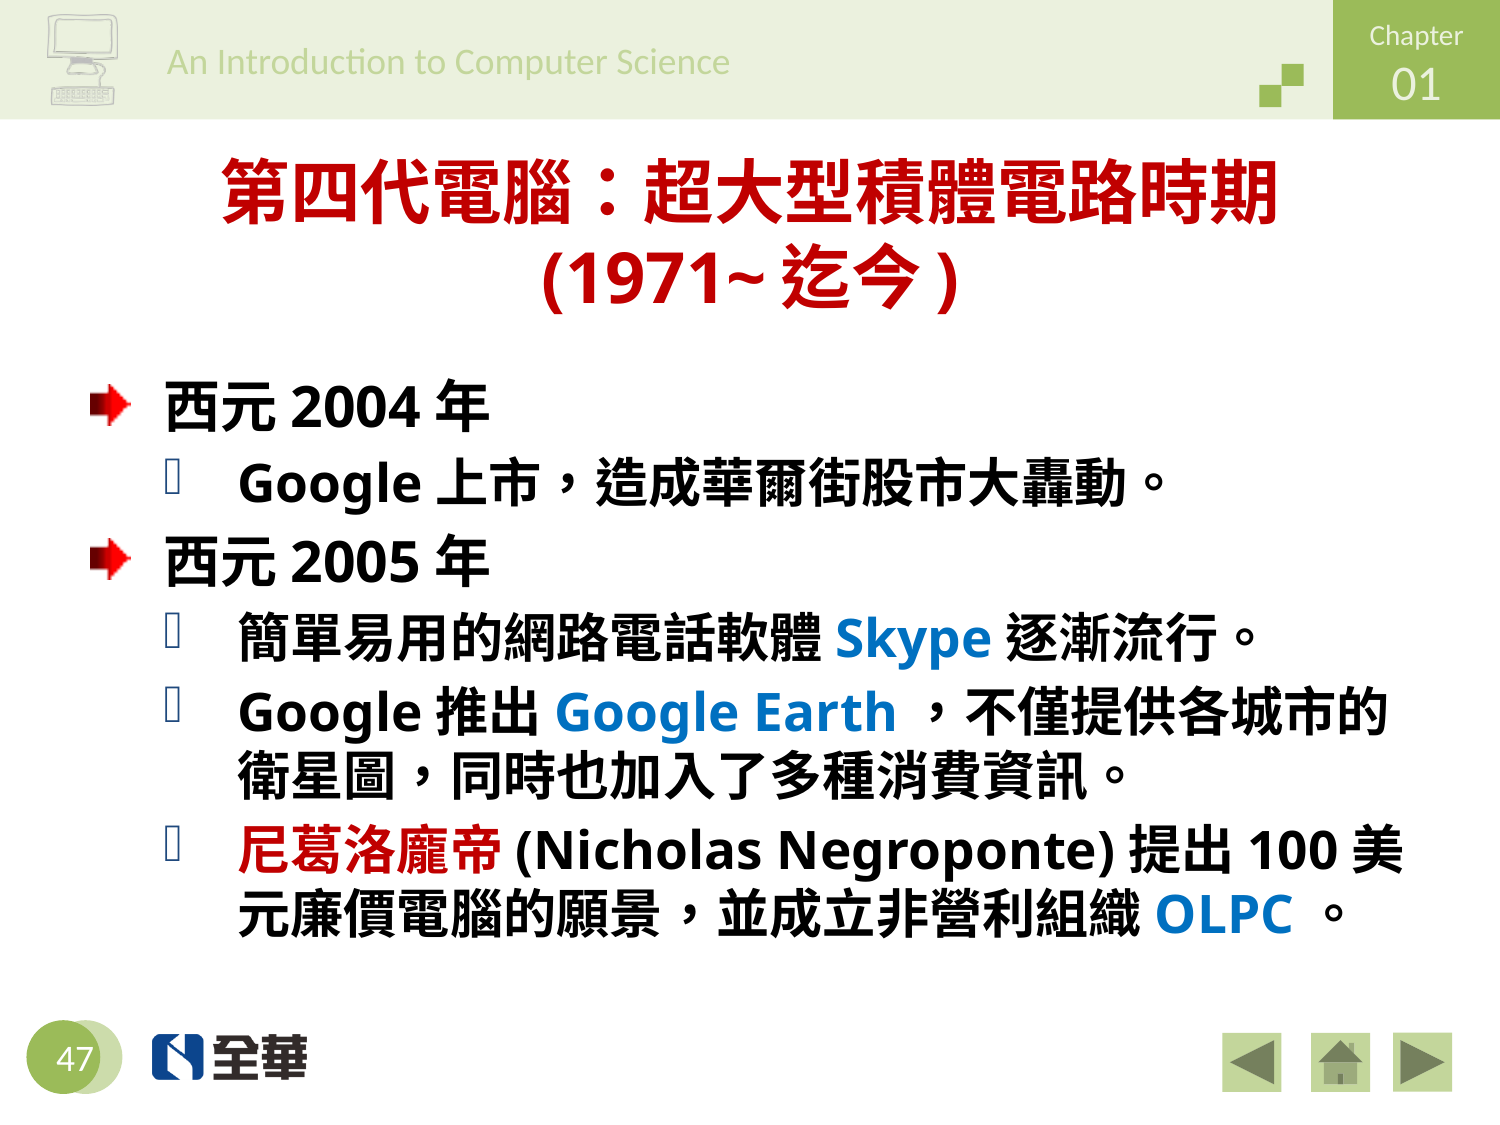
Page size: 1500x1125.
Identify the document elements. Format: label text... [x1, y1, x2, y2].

title 第四代電腦：超大型積體電路時期 (1971~迄今) [75, 138, 1425, 327]
picture [47, 14, 118, 106]
list 西元2004年 Google上市，造成華爾街股市大轟動。 西元2005年 簡單易用的網路電話軟體Skype逐漸流行。 Google推出Google Earth，不僅提供各城市的衛星圖，同時也加入了多種消費資訊。 尼葛洛龐帝(Nicholas Negroponte)提出100美元廉價電腦的願景，並成立非營利組織OLPC。 [75, 363, 1425, 1005]
picture [90, 384, 131, 426]
picture [90, 538, 131, 580]
picture [152, 1034, 307, 1080]
text_box [247, 837, 485, 898]
